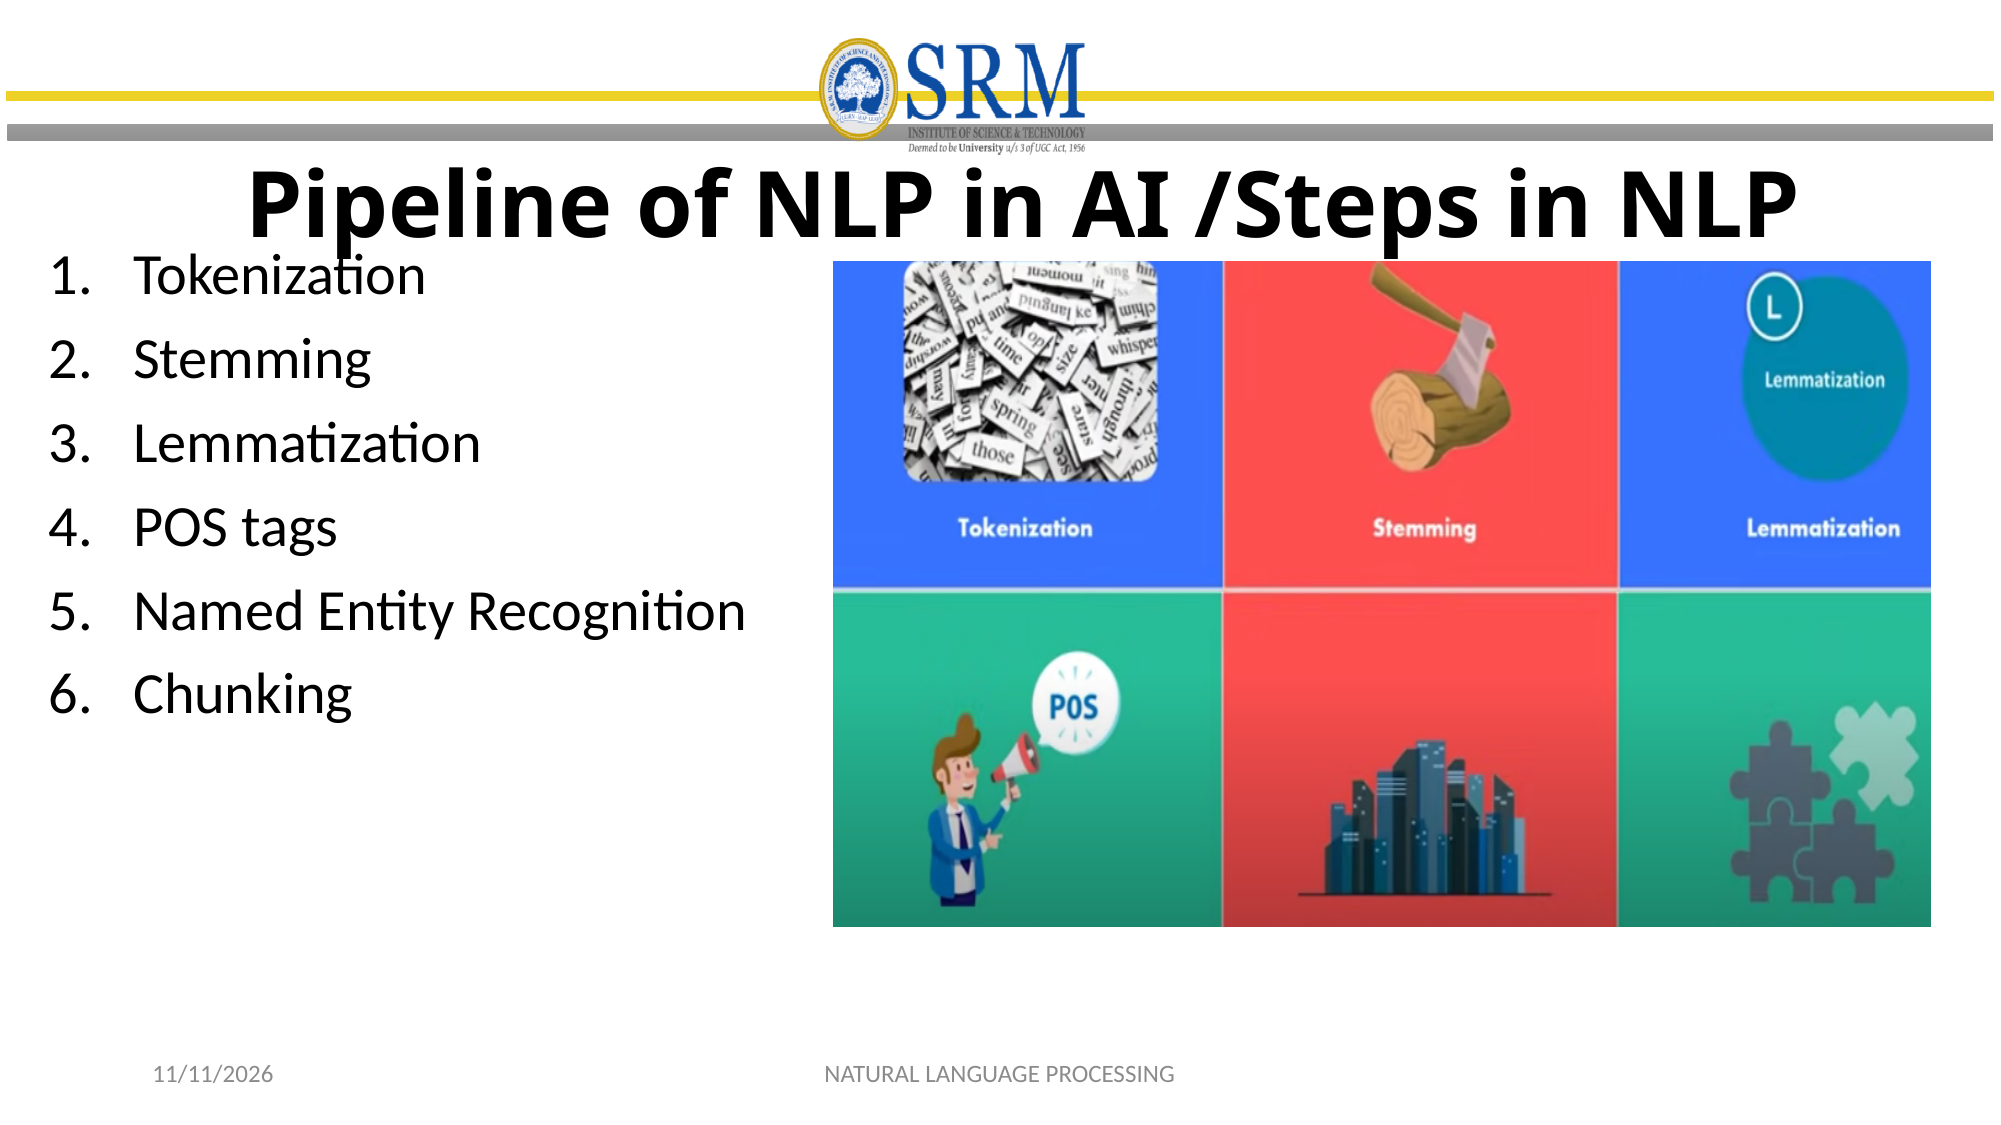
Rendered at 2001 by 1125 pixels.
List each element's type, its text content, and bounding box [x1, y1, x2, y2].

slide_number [137, 1042, 588, 1103]
text_box [6, 91, 819, 101]
text_box [7, 124, 819, 141]
footer NATURAL LANGUAGE PROCESSING [662, 1042, 1338, 1103]
text_box [1085, 124, 1993, 141]
list Tokenization Stemming Lemmatization POS tags Named Entity Recognition Chunking [33, 236, 964, 951]
picture [819, 38, 1085, 155]
text_box [1085, 91, 1994, 101]
title Pipeline of NLP in AI /Steps in NLP [160, 141, 1886, 261]
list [833, 261, 1931, 927]
